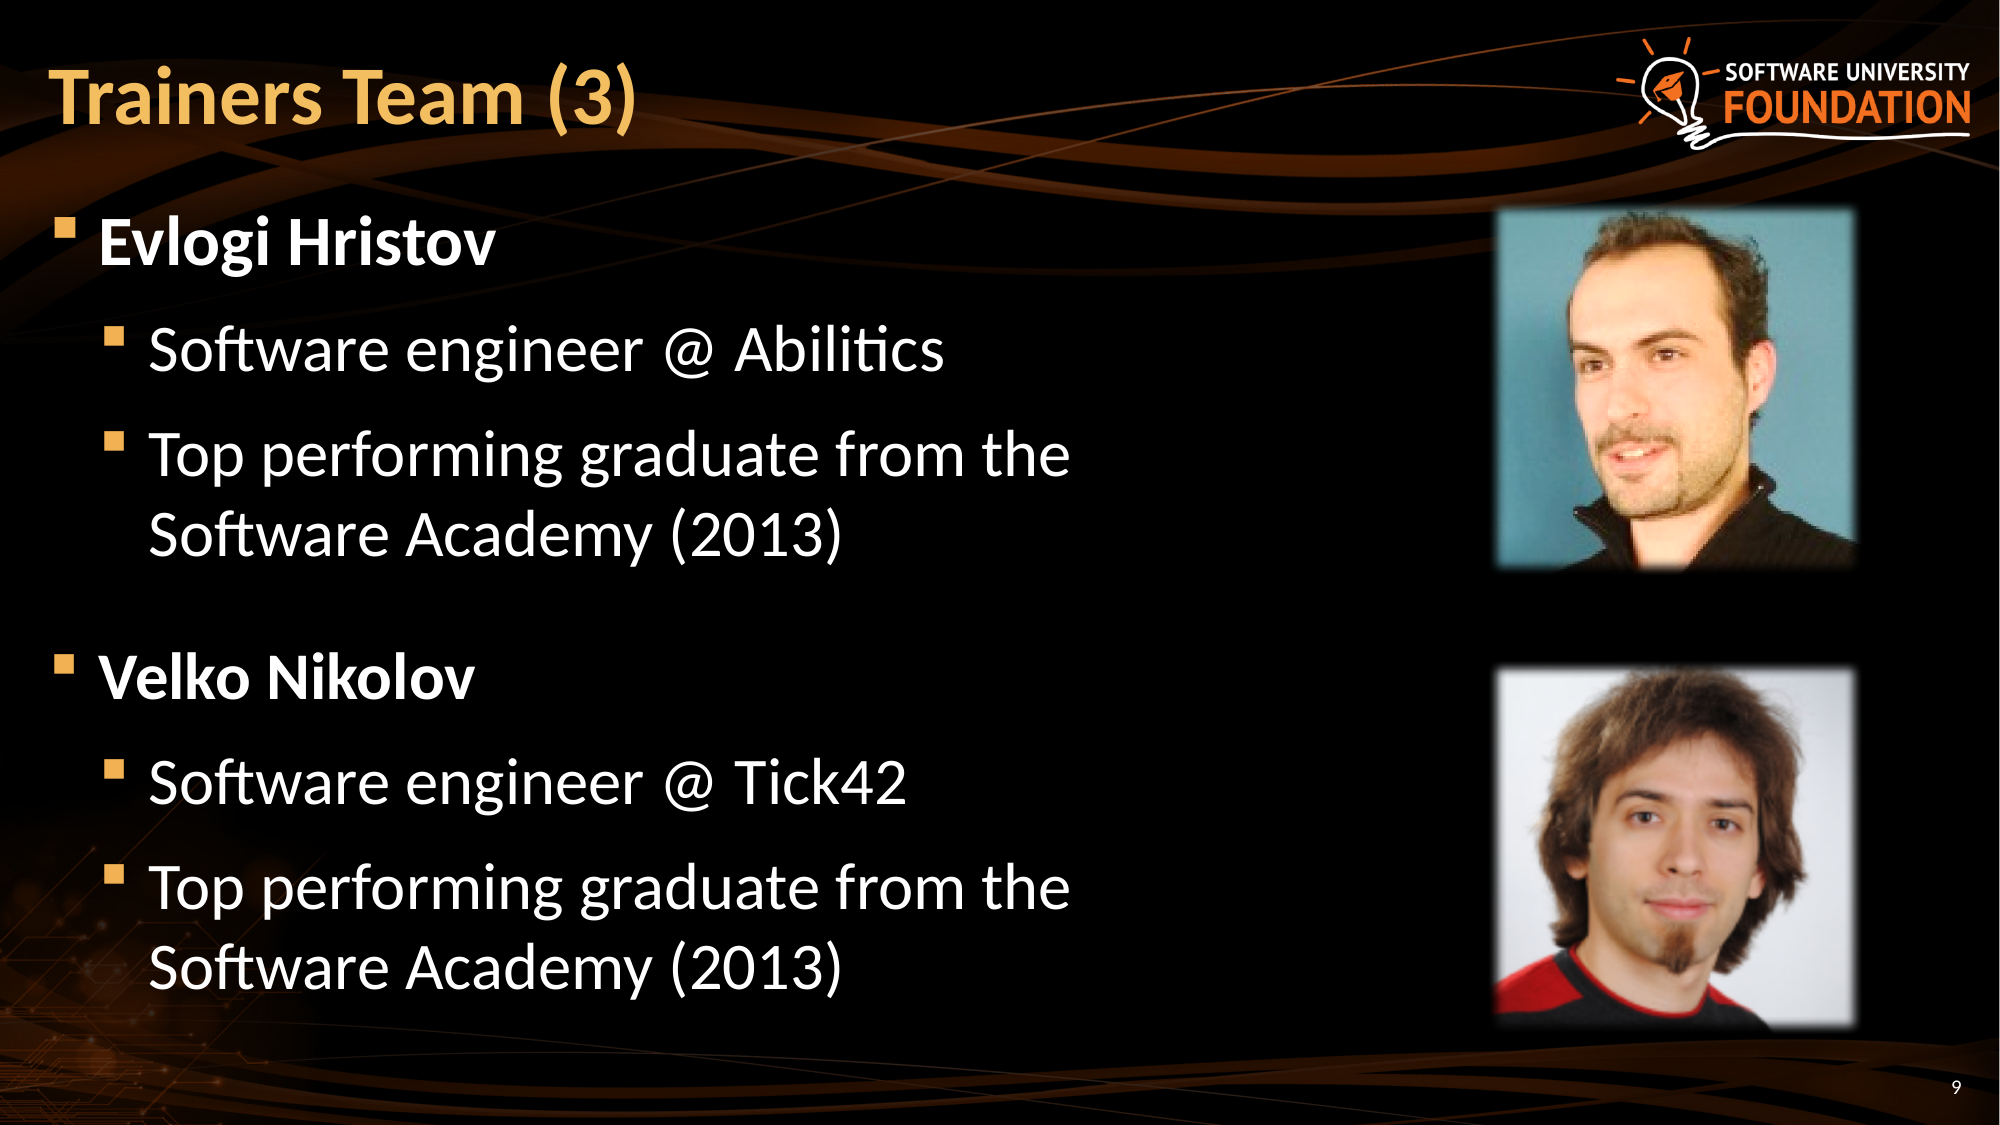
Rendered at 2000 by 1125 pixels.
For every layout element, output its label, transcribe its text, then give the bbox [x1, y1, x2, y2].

picture [0, 0, 2000, 1125]
list Evlogi Hristov Software engineer @ Abilitics Top performing graduate from the Software Academy (2013) Velko Nikolov Software engineer @ Tick42 Top performing graduate from the Software Academy (2013) [31, 189, 1213, 1103]
title Trainers Team (3) [30, 6, 1602, 189]
slide_number 9 [1897, 1070, 1968, 1103]
